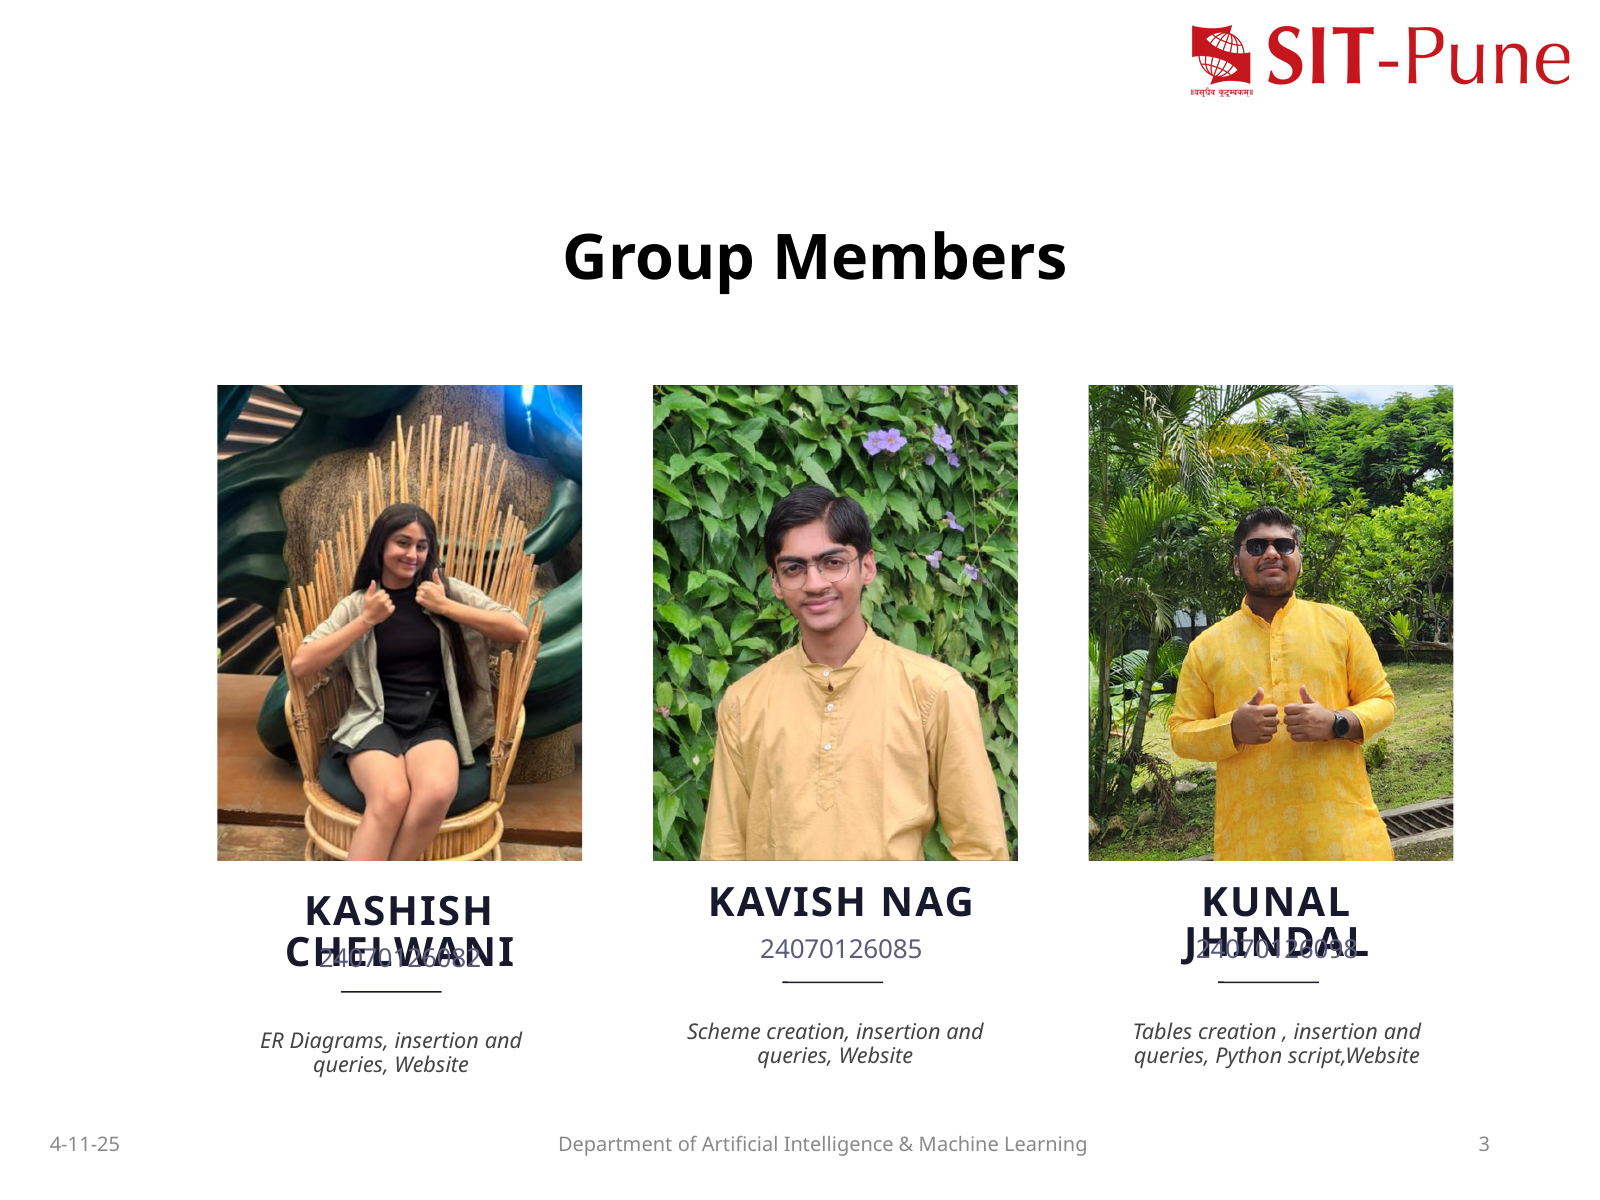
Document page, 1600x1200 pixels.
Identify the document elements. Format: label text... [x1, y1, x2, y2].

text_box KASHISH CHELWANI [229, 893, 570, 944]
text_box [217, 385, 1454, 861]
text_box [1190, 25, 1570, 97]
text_box 24070126098 [1106, 934, 1447, 964]
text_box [1129, 1111, 1491, 1177]
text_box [49, 1111, 410, 1177]
text_box KAVISH NAG [671, 883, 1012, 925]
text_box ER Diagrams, insertion and queries, Website [229, 1029, 553, 1077]
text_box 24070126082 [229, 944, 570, 974]
text_box KUNAL JHINDAL [1106, 883, 1447, 934]
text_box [552, 1111, 1093, 1177]
text_box 24070126085 [671, 934, 1012, 964]
text_box Tables creation , insertion and queries, Python script,Website [1097, 1019, 1457, 1068]
text_box Scheme creation, insertion and queries, Website [655, 1019, 1016, 1068]
text_box Group Members [441, 216, 1189, 293]
